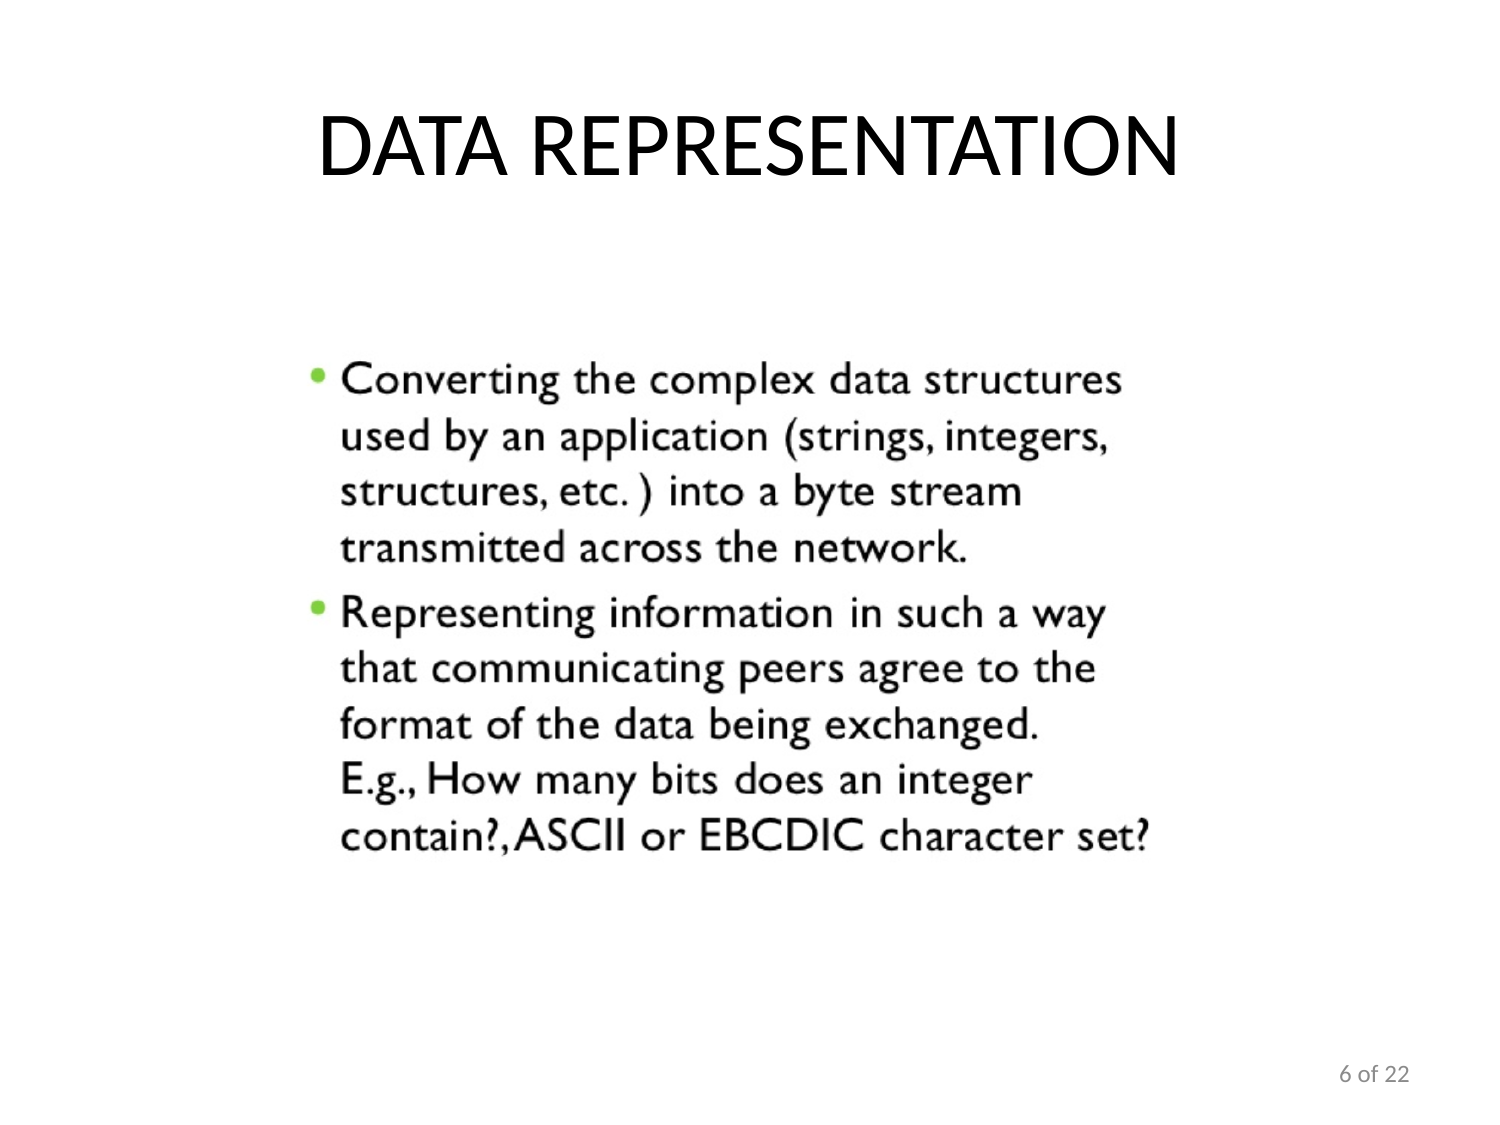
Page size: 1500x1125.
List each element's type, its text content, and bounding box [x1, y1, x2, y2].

title Data Representation [75, 45, 1425, 233]
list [287, 349, 1179, 879]
slide_number 6 of 22 [1074, 1042, 1425, 1103]
